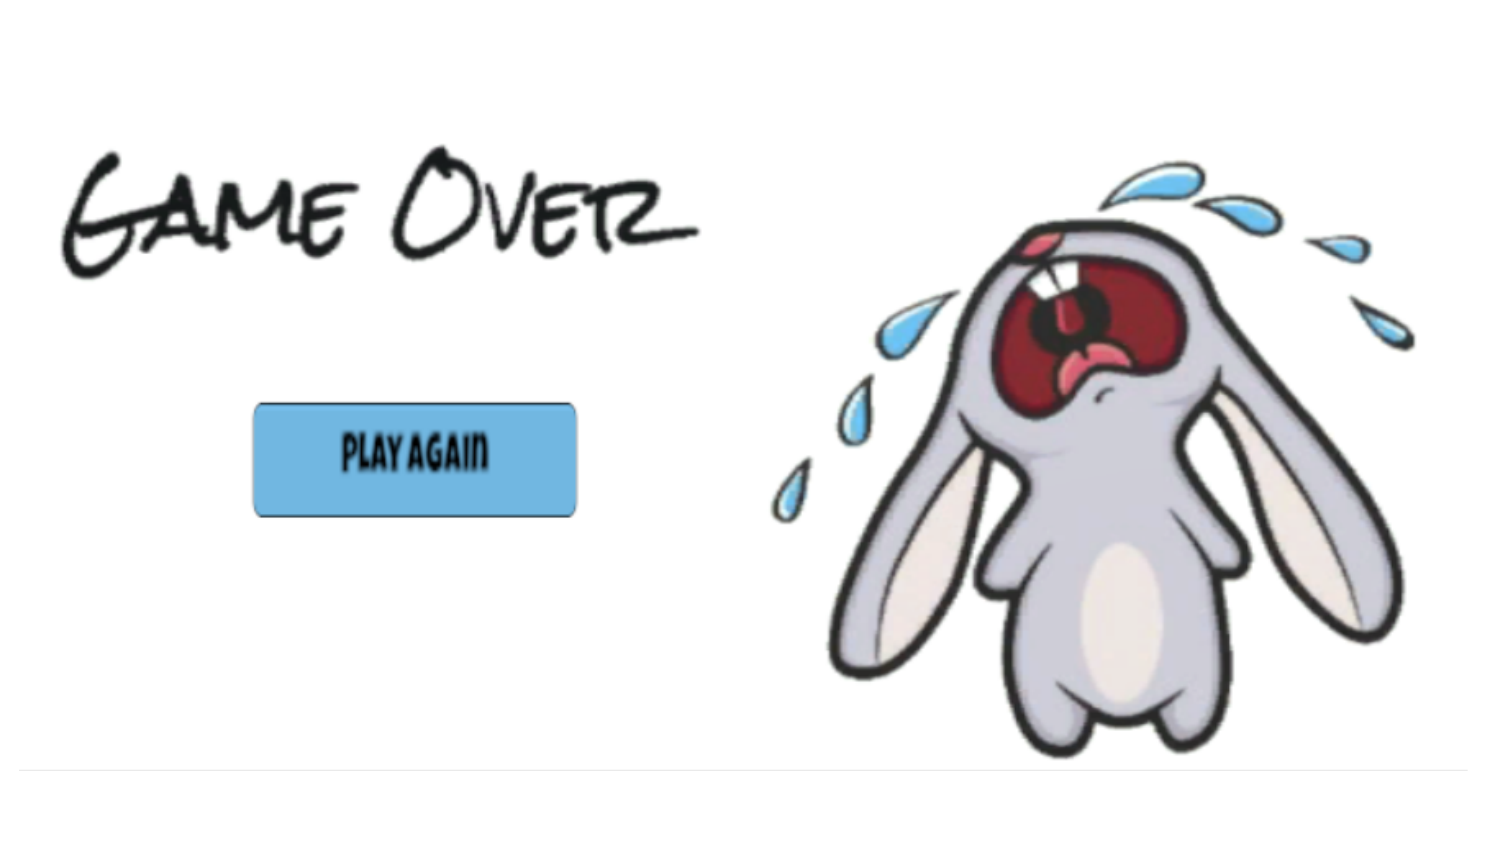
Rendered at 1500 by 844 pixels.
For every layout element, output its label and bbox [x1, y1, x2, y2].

picture [18, 47, 1468, 771]
